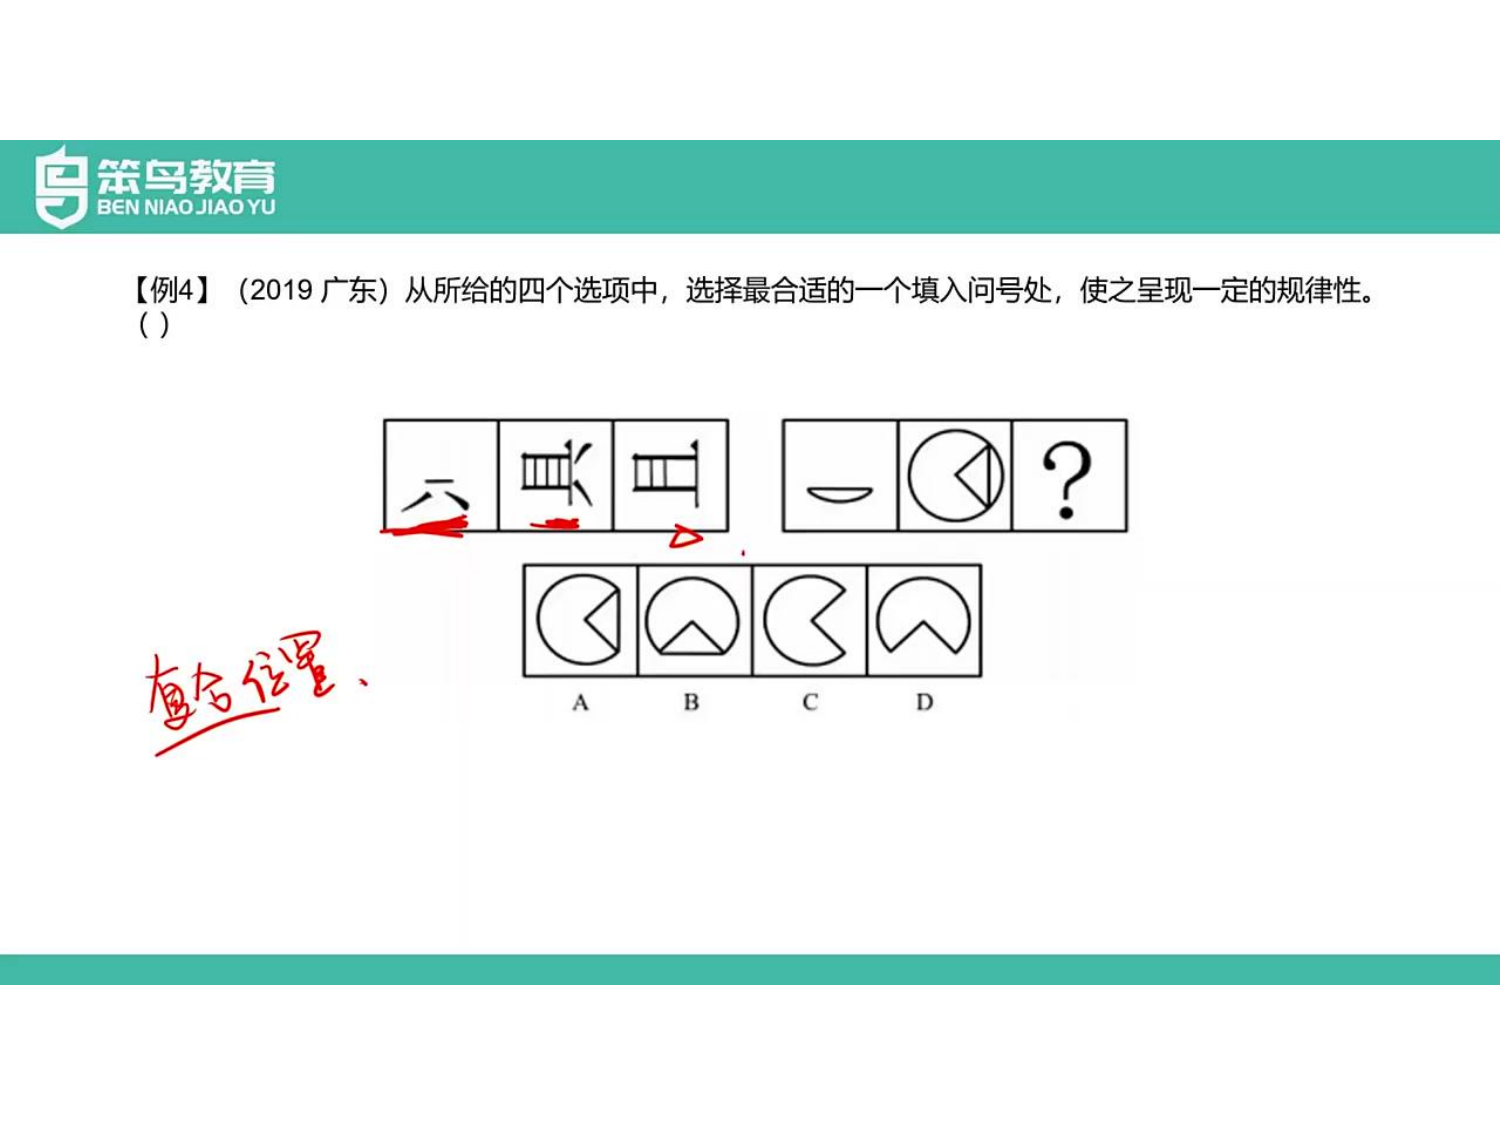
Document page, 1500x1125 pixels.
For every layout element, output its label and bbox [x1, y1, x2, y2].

picture [0, 140, 1500, 985]
